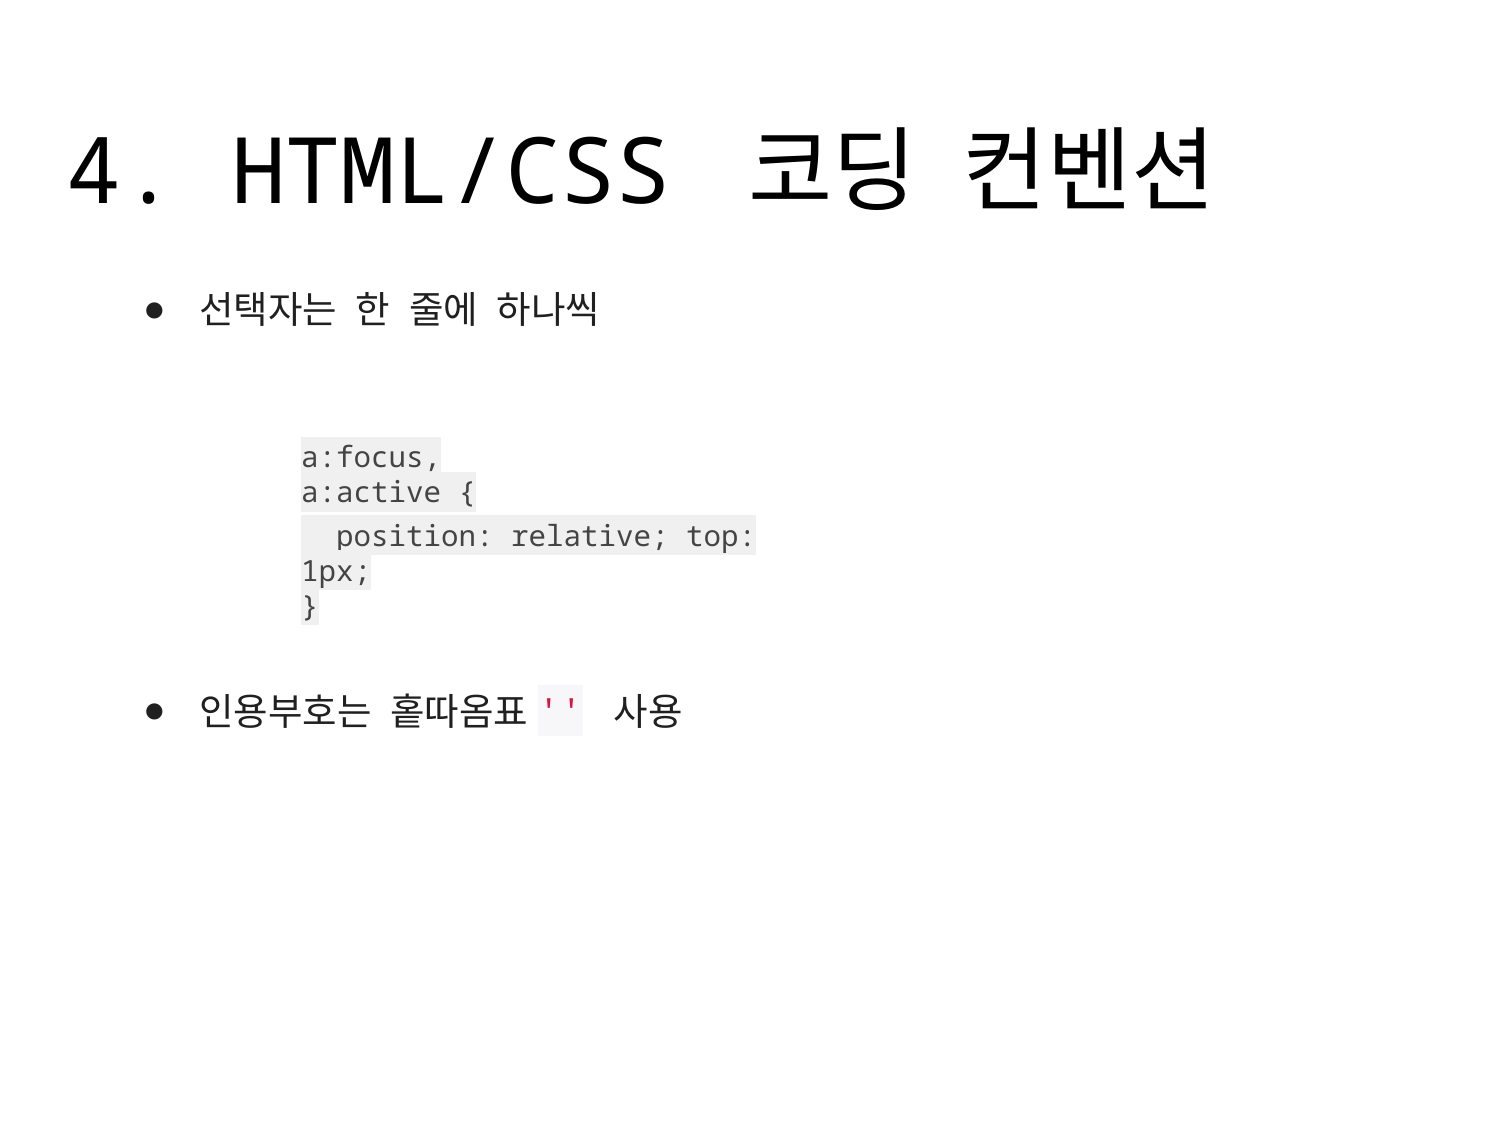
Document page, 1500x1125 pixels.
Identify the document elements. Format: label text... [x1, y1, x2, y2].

text_box a:focus, a:active { position: relative; top: 1px; } [285, 431, 822, 630]
list 선택자는 한 줄에 하나씩 인용부호는 홑따옴표'' 사용 [109, 252, 1449, 908]
title 4. HTML/CSS 코딩 컨벤션 [51, 97, 1449, 223]
